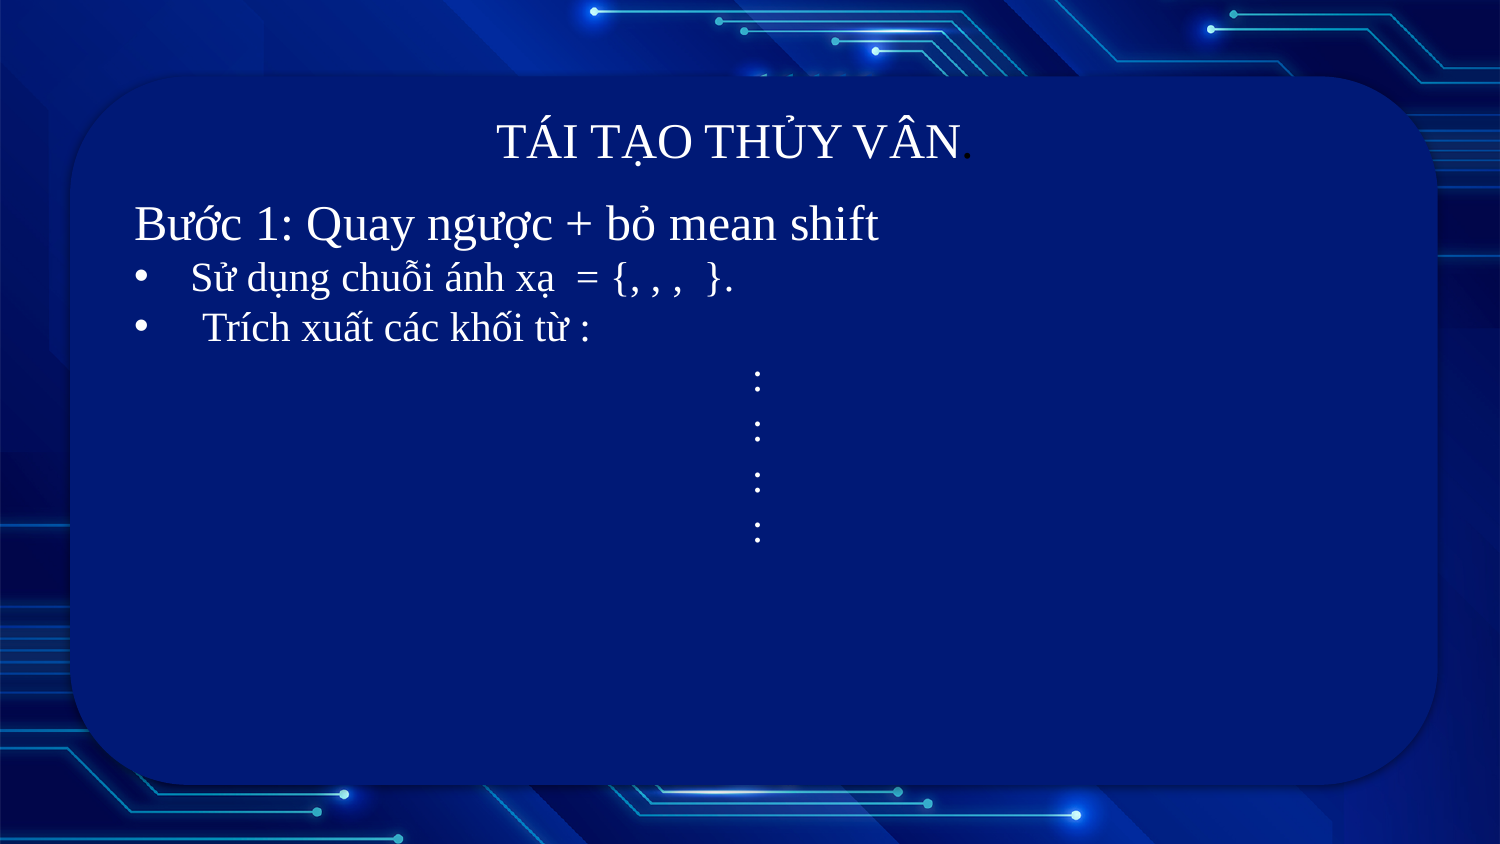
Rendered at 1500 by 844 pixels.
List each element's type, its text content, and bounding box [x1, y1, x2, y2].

text_box TÁI TẠO THỦY VÂN. [463, 91, 1006, 176]
picture [0, 0, 1500, 844]
